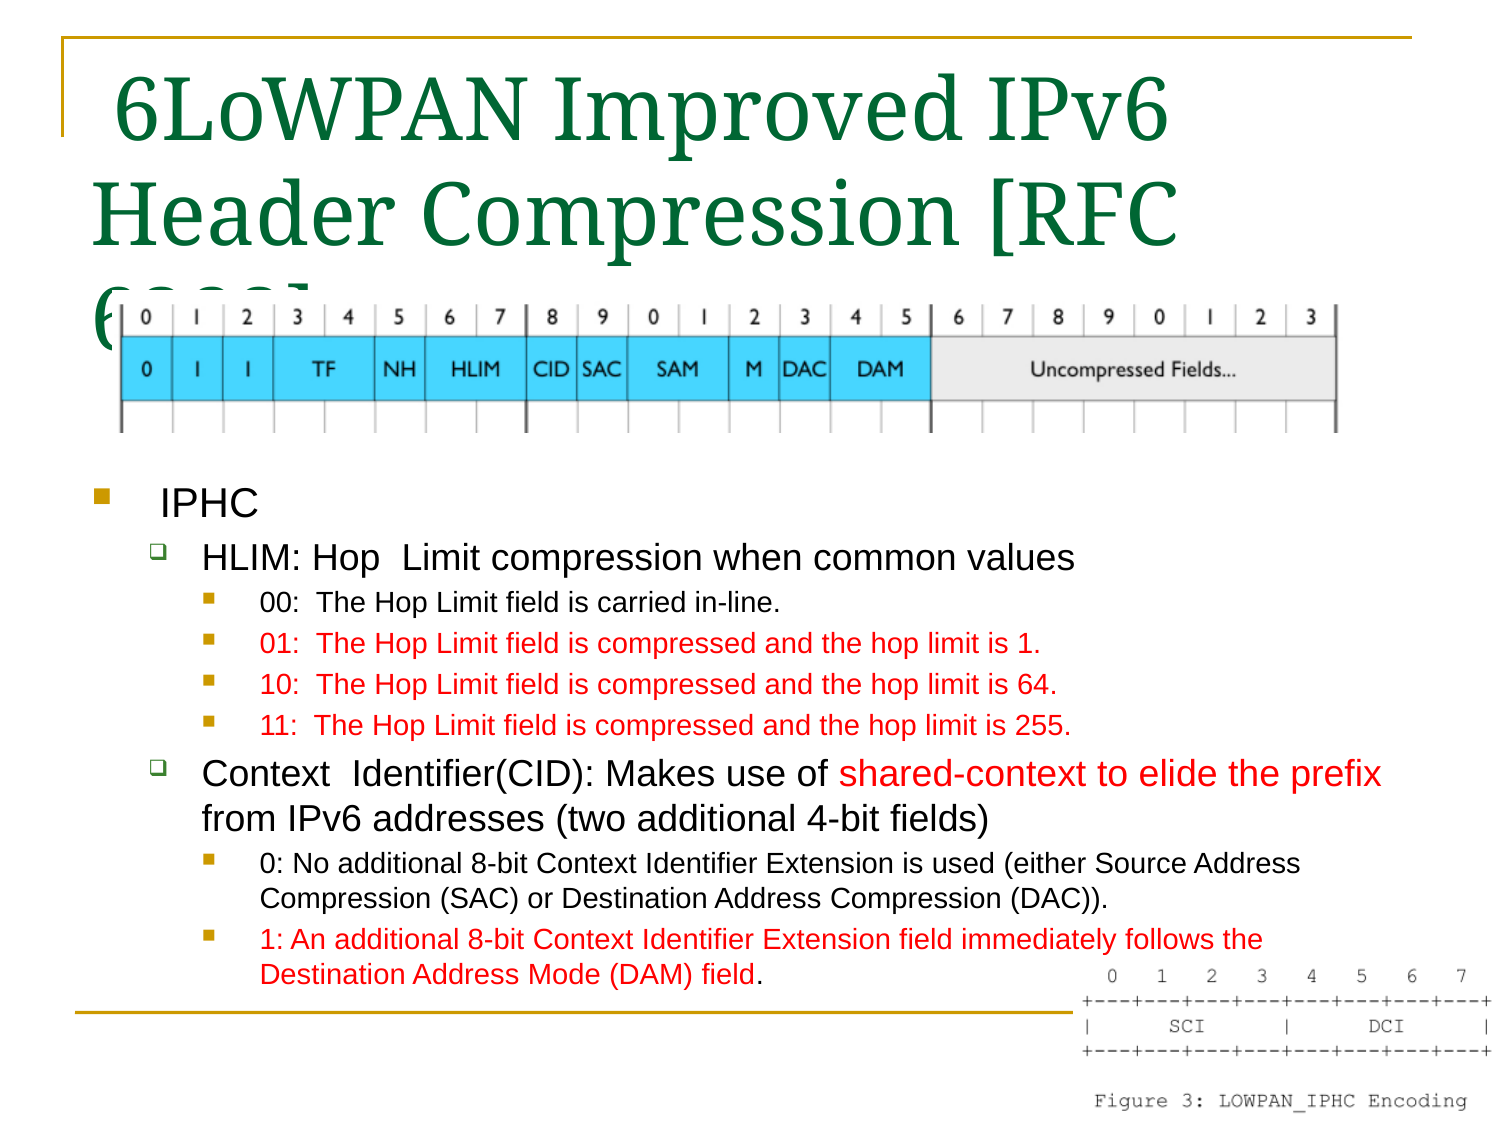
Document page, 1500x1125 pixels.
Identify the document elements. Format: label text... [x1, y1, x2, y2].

picture [1073, 963, 1495, 1120]
list IPHC HLIM: Hop Limit compression when common values 00: The Hop Limit field is carried in-line. 01: The Hop Limit field is compressed and the hop limit is 1. 10: The Hop Limit field is compressed and the hop limit is 64. 11: The Hop Limit field is compressed and the hop limit is 255. Context Identifier(CID): Makes use of shared-context to elide the prefix from IPv6 addresses (two additional 4-bit fields) 0: No additional 8-bit Context Identifier Extension is used (either Source Address Compression (SAC) or Destination Address Compression (DAC)). 1: An additional 8-bit Context Identifier Extension field immediately follows the Destination Address Mode (DAM) field. [76, 467, 1427, 994]
title 6LoWPAN Improved IPv6 Header Compression [RFC 6282] [75, 45, 1425, 233]
picture [111, 290, 1347, 433]
